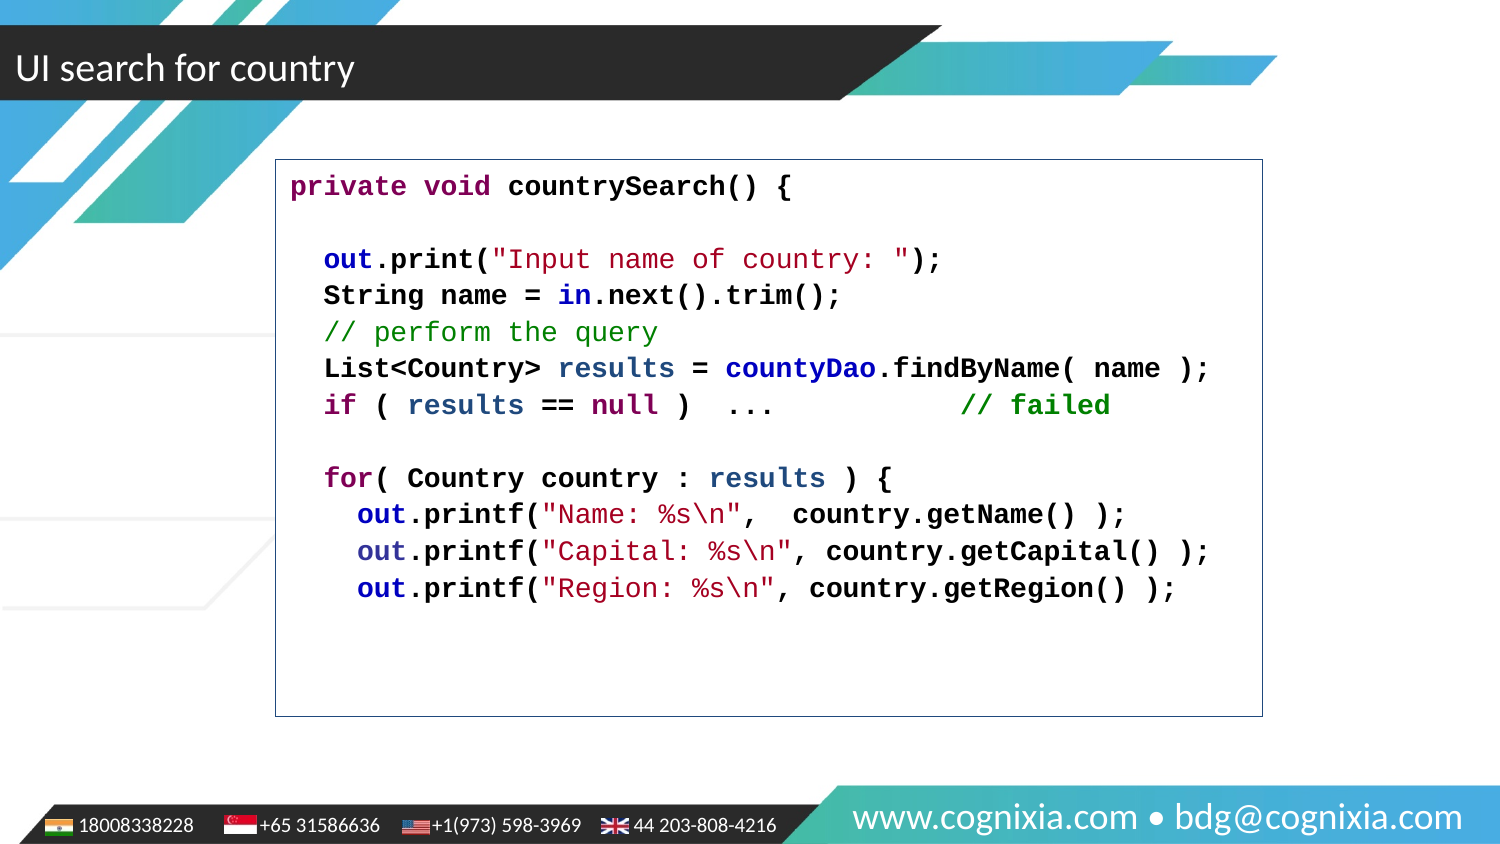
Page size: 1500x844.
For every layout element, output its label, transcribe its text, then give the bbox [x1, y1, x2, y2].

picture [0, 0, 1500, 844]
list private void countrySearch() { out.print("Input name of country: "); String name = in.next().trim(); // perform the query List<Country> results = countyDao.findByName( name ); if ( results == null ) ... // failed for( Country country : results ) { out.printf("Name: %s\n", country.getName() ); out.printf("Capital: %s\n", country.getCapital() ); out.printf("Region: %s\n", country.getRegion() ); [275, 159, 1263, 717]
title UI search for country [0, 33, 838, 97]
